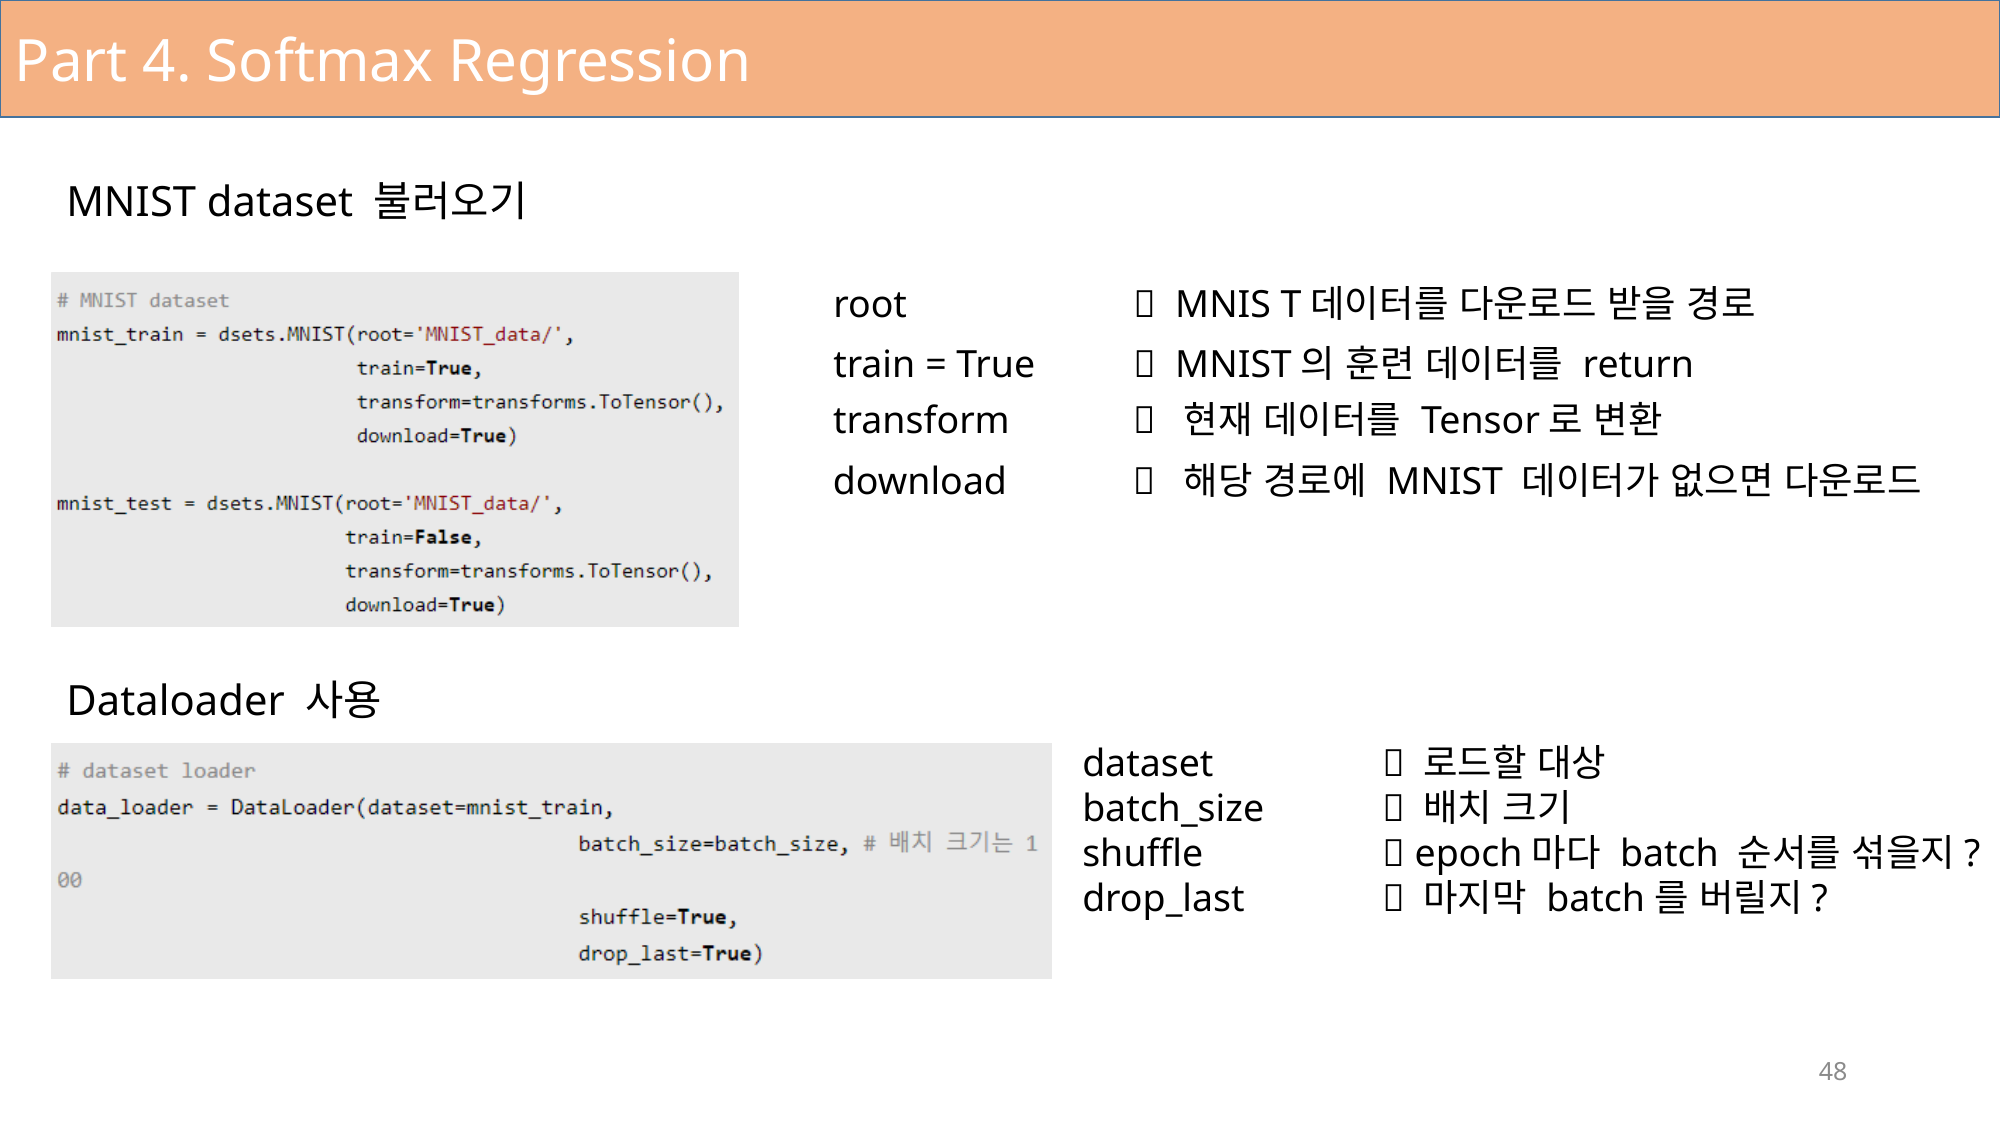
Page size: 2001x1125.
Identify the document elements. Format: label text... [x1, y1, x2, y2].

text_box root  MNIS T데이터를 다운로드 받을 경로 [818, 272, 1837, 332]
slide_number 48 [1412, 1042, 1863, 1103]
text_box transform  현재 데이터를 Tensor로 변환 [818, 388, 1764, 449]
text_box download  해당 경로에 MNIST 데이터가 없으면 다운로드 [818, 449, 2000, 510]
text_box Part 4. Softmax Regression [0, 0, 2000, 118]
text_box train = True  MNIST의 훈련 데이터를 return [818, 332, 1786, 393]
picture [51, 272, 739, 628]
picture [51, 743, 1052, 979]
text_box Dataloader 사용 [51, 666, 404, 732]
text_box dataset  로드할 대상 batch_size  배치 크기 shuffle  epoch마다 batch 순서를 섞을지? drop_last  마지막 batch를 버릴지? [1067, 731, 2000, 927]
text_box MNIST dataset 불러오기 [51, 167, 546, 232]
